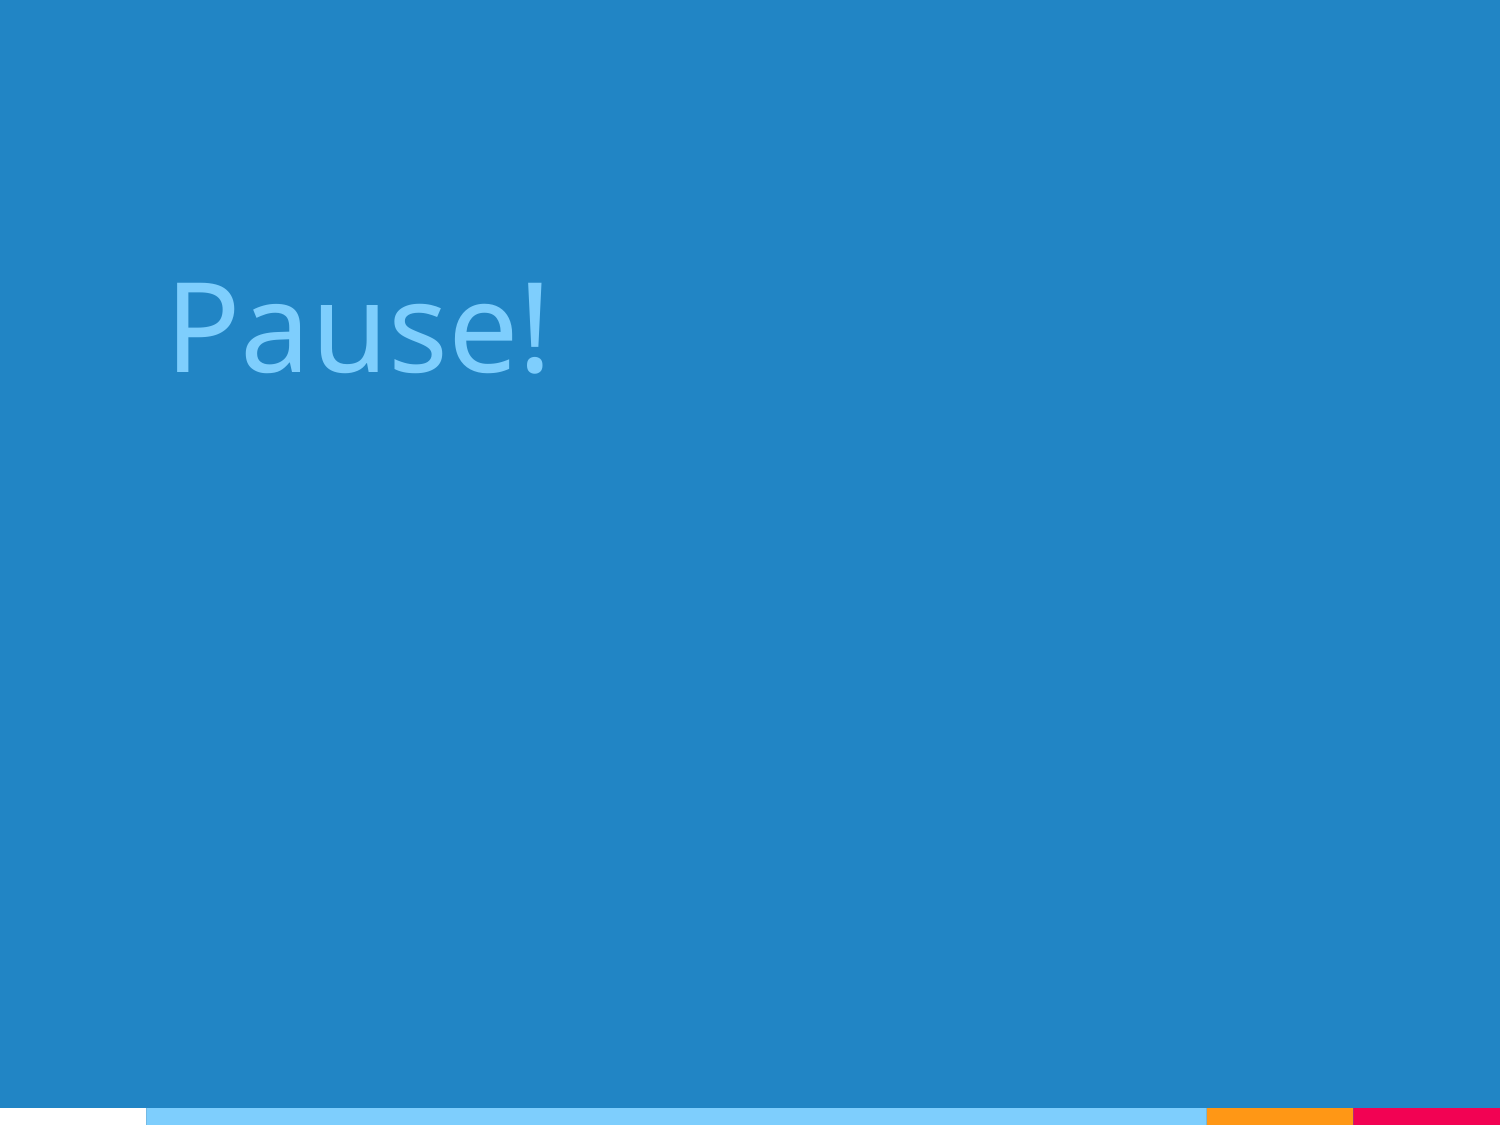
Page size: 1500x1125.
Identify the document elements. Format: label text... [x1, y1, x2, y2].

title Pause! [150, 158, 1063, 413]
